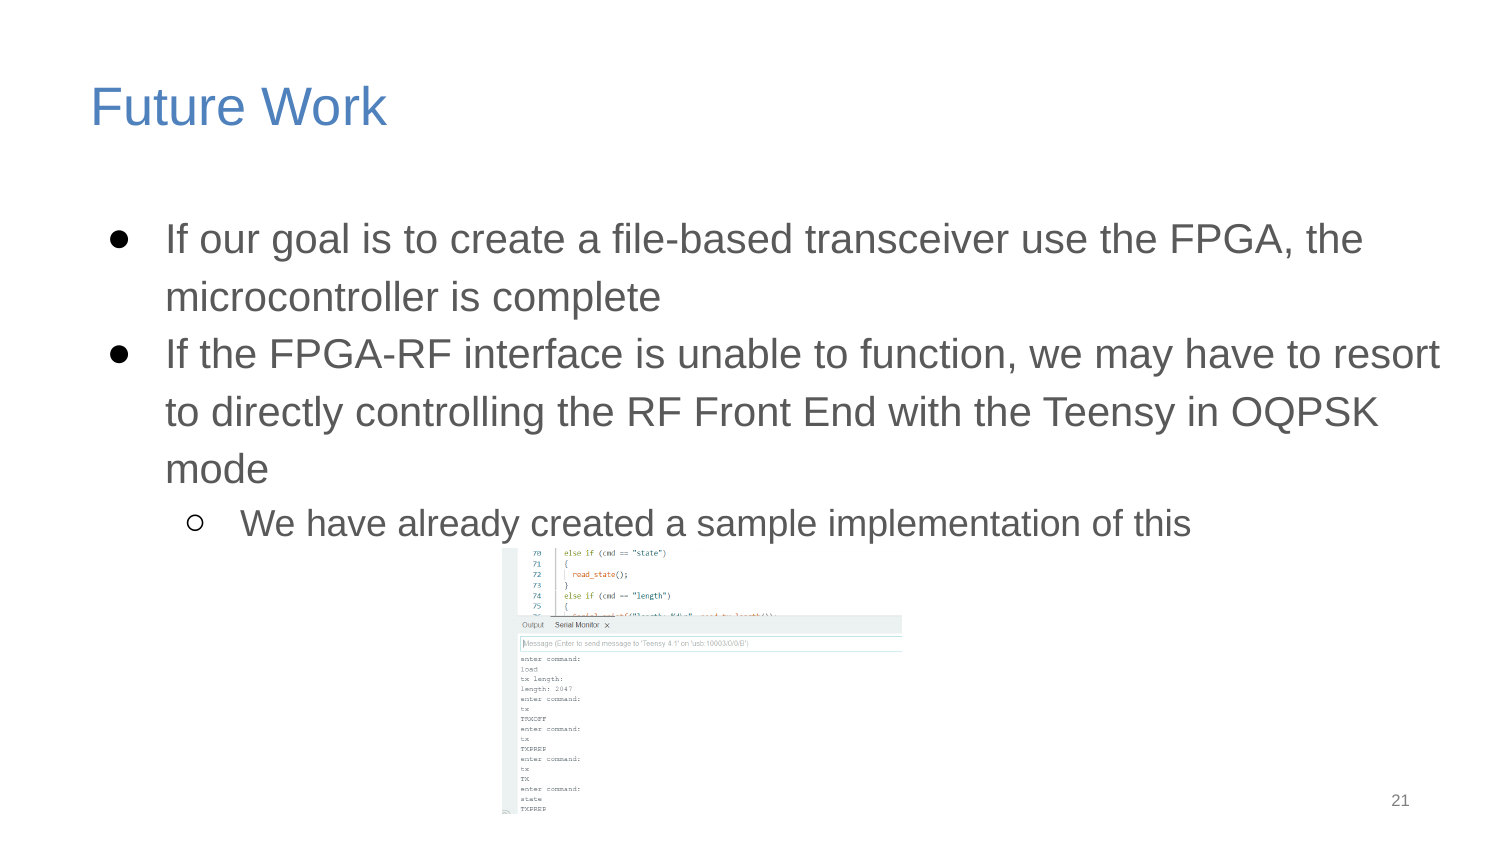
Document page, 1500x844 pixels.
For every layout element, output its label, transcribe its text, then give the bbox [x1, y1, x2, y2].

list If our goal is to create a file-based transceiver use the FPGA, the microcontroller is complete If the FPGA-RF interface is unable to function, we may have to resort to directly controlling the RF Front End with the Teensy in OQPSK mode We have already created a sample implementation of this [75, 196, 1472, 754]
slide_number ‹#› [1200, 782, 1425, 827]
picture [502, 548, 902, 814]
title Future Work [75, 33, 1425, 175]
